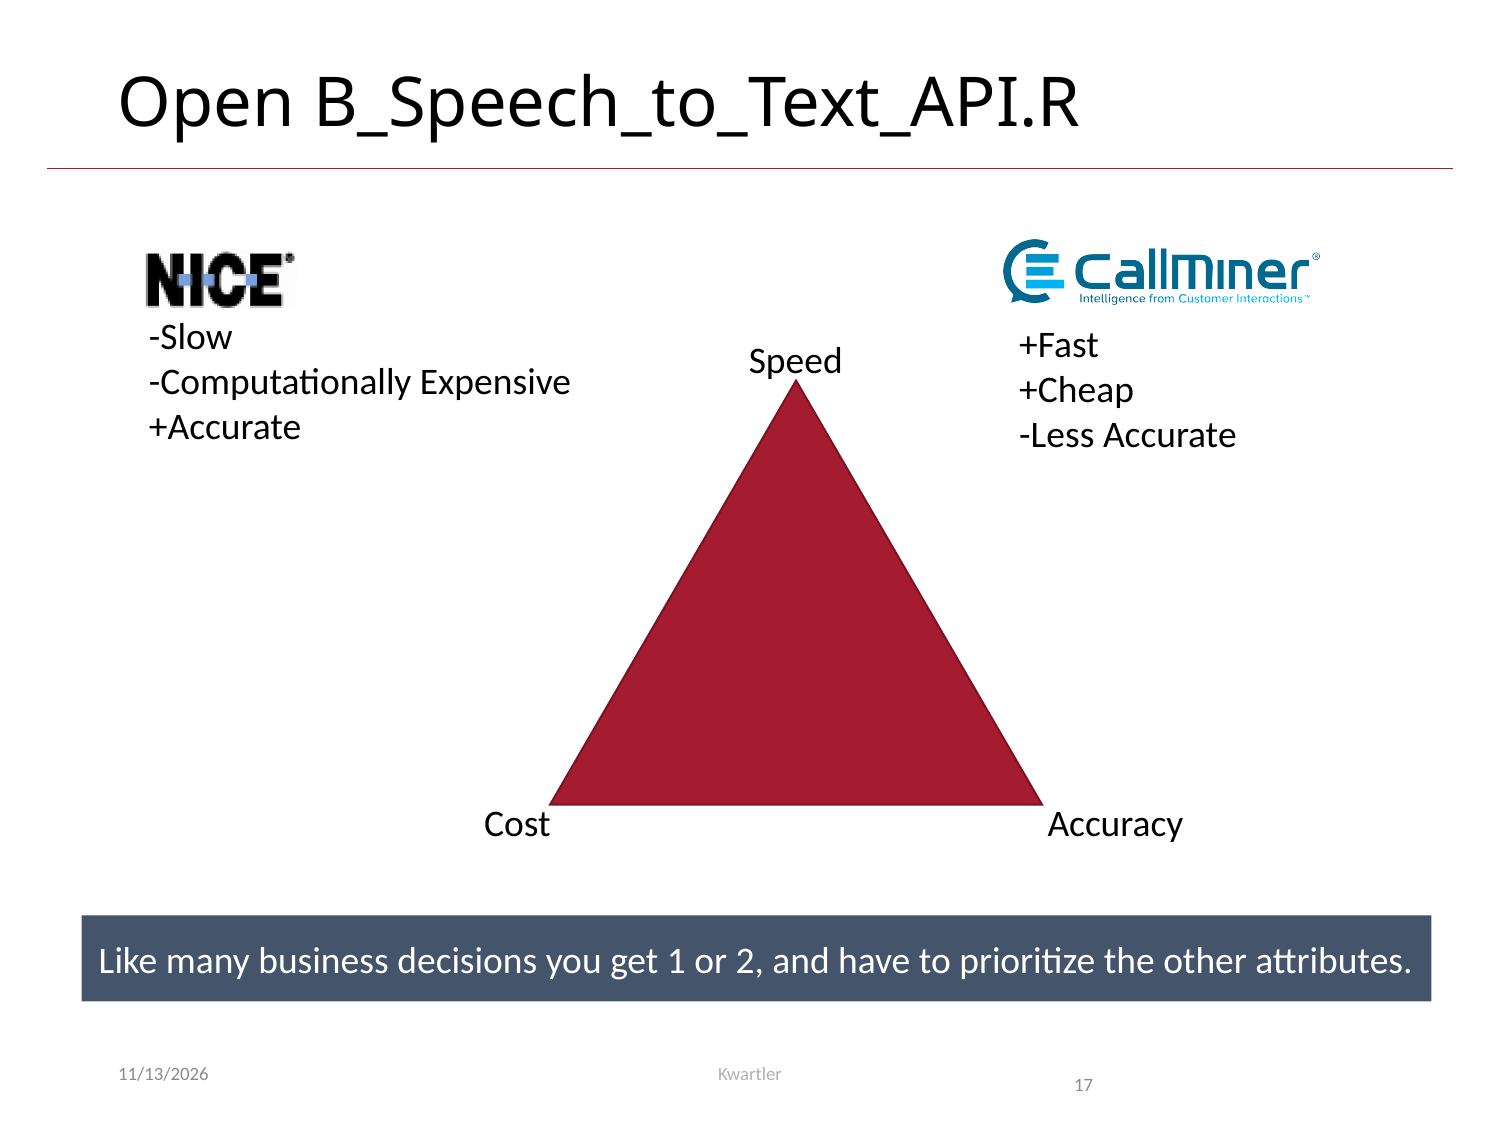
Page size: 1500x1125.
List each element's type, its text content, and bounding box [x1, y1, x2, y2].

slide_number 17 [1059, 1042, 1200, 1103]
text_box -Slow -Computationally Expensive +Accurate [134, 304, 587, 455]
title Open B_Speech_to_Text_API.R [103, 59, 1397, 157]
text_box Accuracy [1032, 791, 1199, 852]
picture [143, 249, 298, 314]
text_box Like many business decisions you get 1 or 2, and have to prioritize the other attributes. [81, 914, 1433, 1002]
picture [1003, 239, 1320, 305]
text_box Speed [734, 328, 859, 389]
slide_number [103, 1042, 441, 1103]
text_box +Fast +Cheap -Less Accurate [1004, 313, 1252, 463]
text_box [556, 389, 1036, 806]
footer Kwartler [496, 1042, 1004, 1103]
picture [1003, 239, 1027, 263]
text_box Cost [469, 791, 566, 852]
